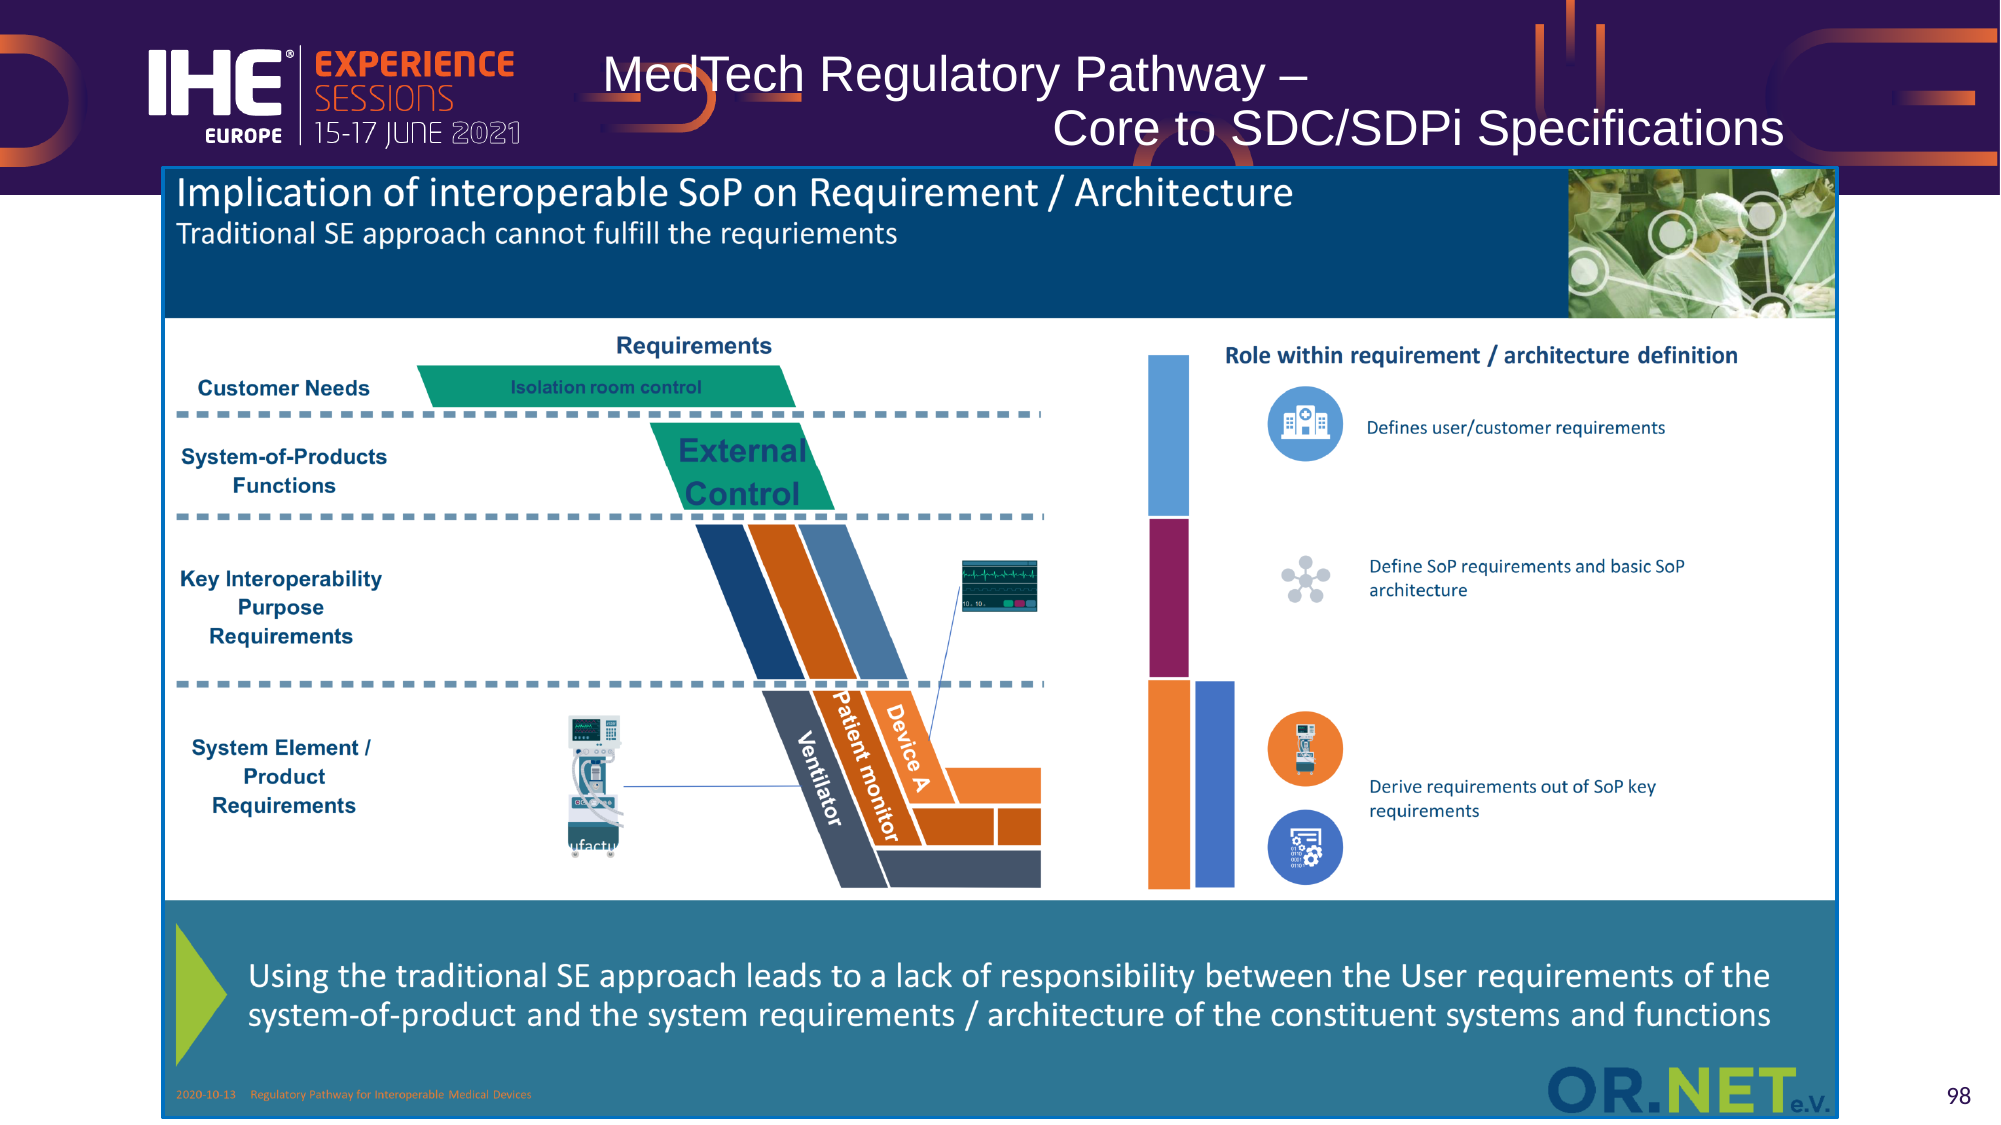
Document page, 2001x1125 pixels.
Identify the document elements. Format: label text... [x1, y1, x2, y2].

picture [1839, 169, 2000, 225]
title MedTech Regulatory Pathway – Core to SDC/SDPi Specifications [587, 35, 2000, 169]
slide_number 98 [1536, 1065, 1987, 1125]
picture [0, 0, 2000, 225]
picture [164, 168, 1836, 1117]
